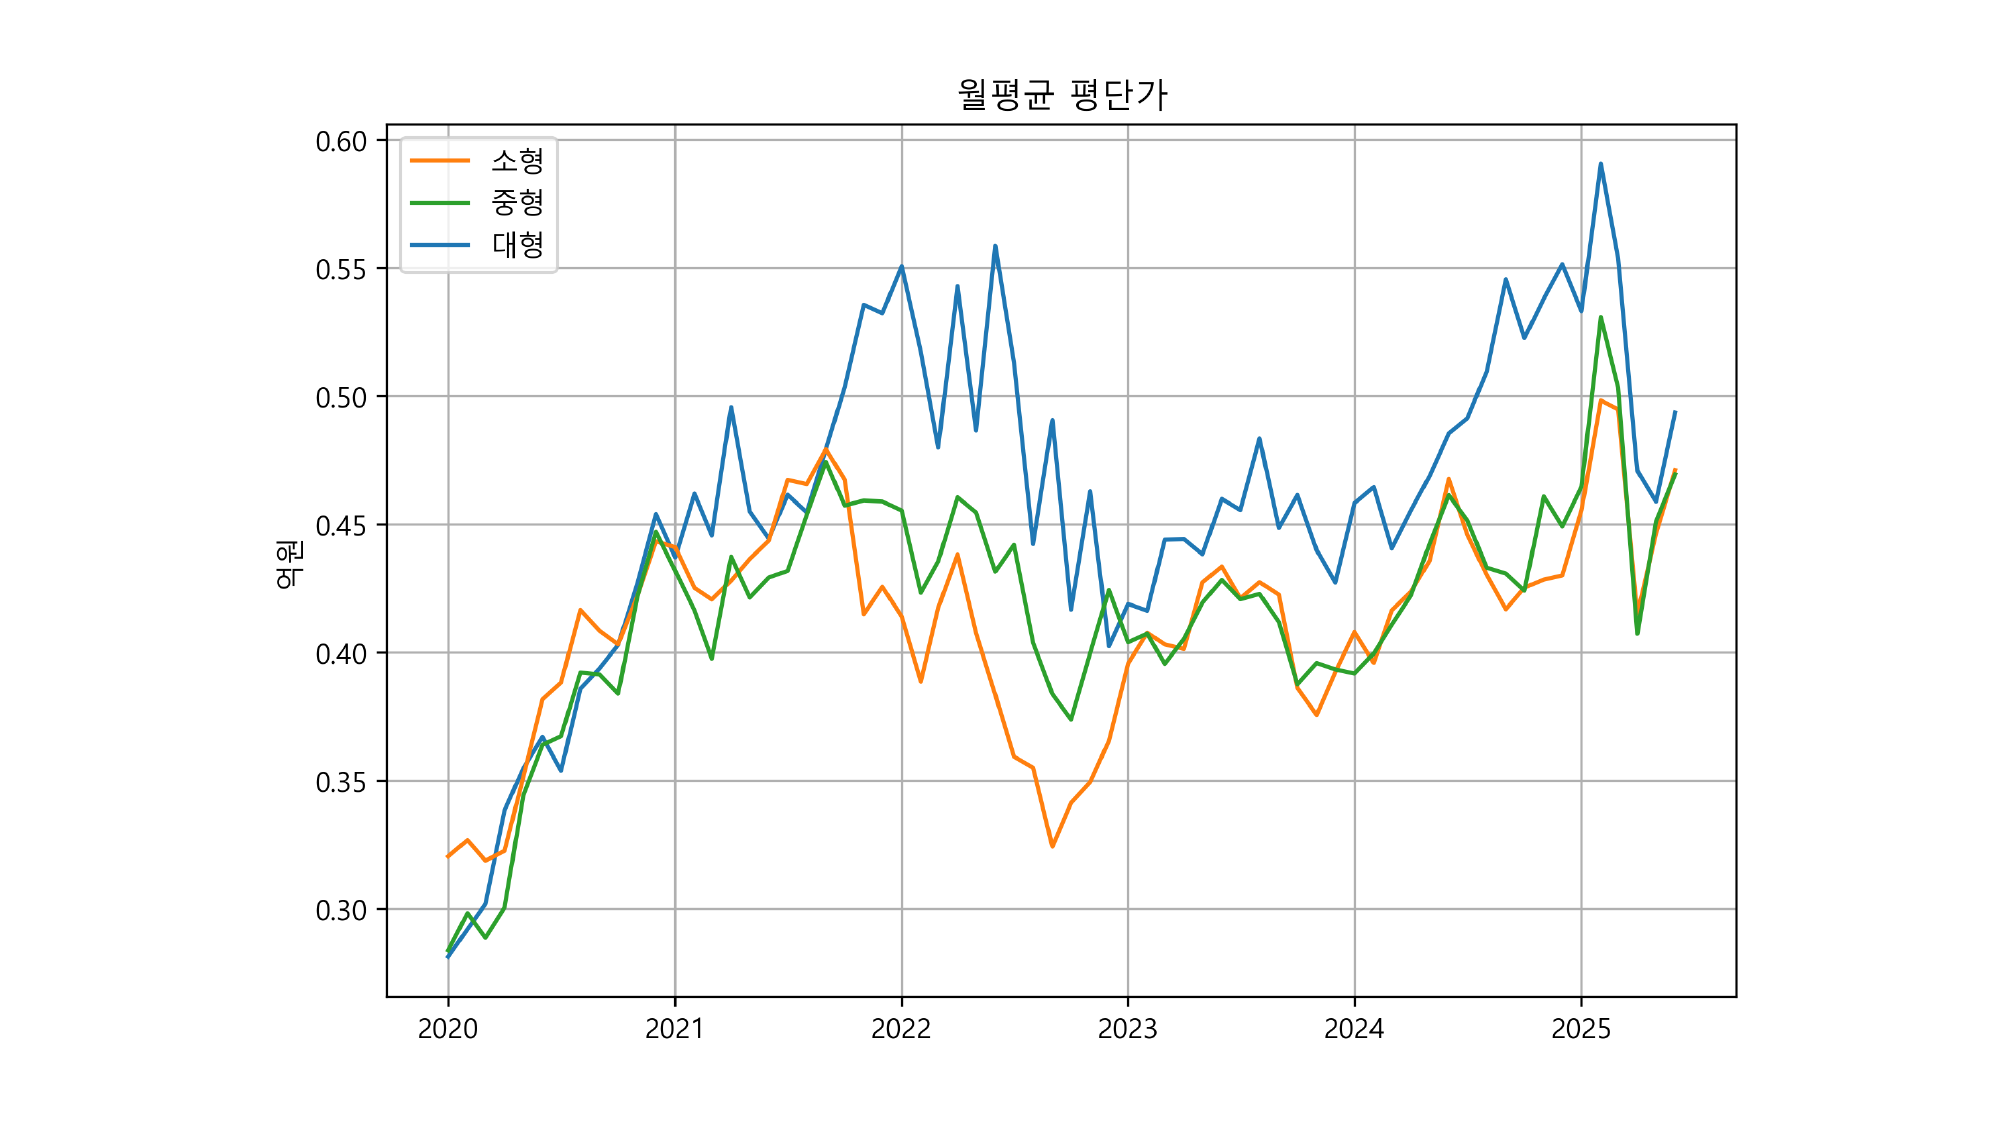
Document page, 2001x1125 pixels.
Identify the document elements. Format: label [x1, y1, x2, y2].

list [246, 59, 1754, 1064]
